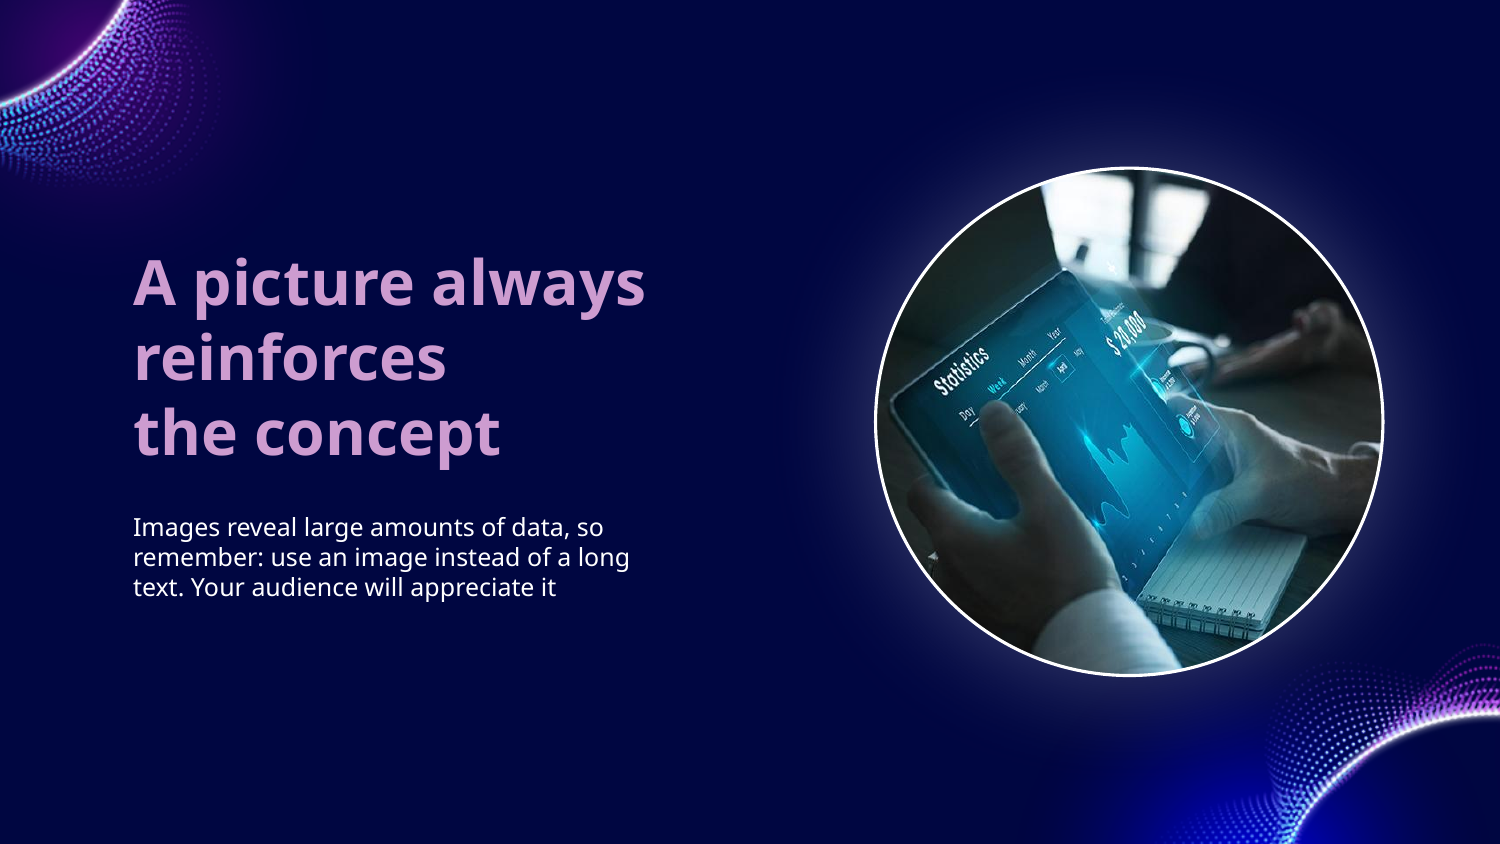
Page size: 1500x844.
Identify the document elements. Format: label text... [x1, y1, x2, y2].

picture [875, 167, 1500, 844]
subtitle Images reveal large amounts of data, so remember: use an image instead of a long text. Your audience will appreciate it [118, 496, 696, 618]
title A picture always reinforces the concept [118, 226, 696, 483]
picture [0, 0, 409, 367]
